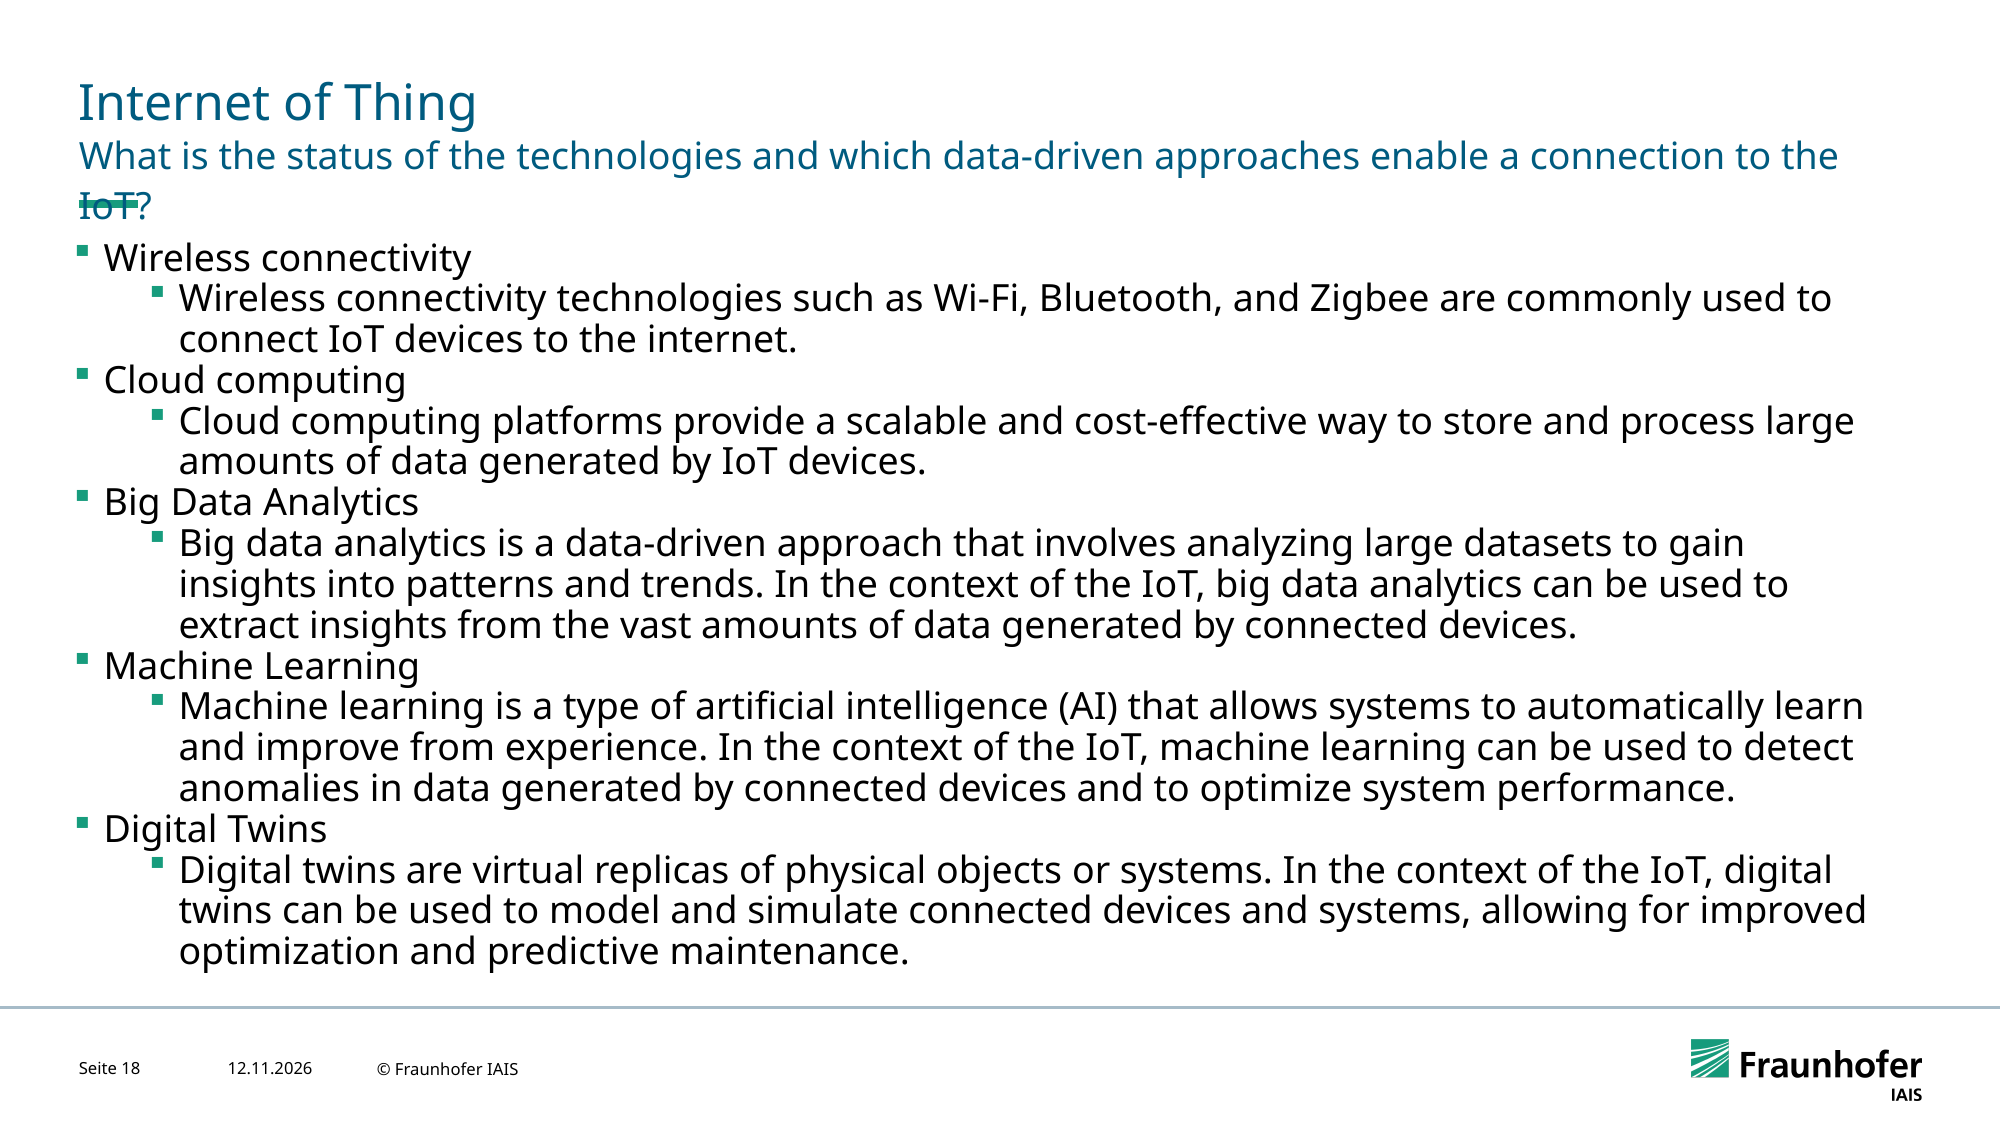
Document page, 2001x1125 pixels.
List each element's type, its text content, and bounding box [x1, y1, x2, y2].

title Internet of Thing [78, 64, 1922, 127]
list What is the status of the technologies and which data-driven approaches enable a connection to the IoT? [78, 127, 1922, 175]
picture [1691, 1039, 1922, 1101]
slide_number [227, 1059, 346, 1080]
text_box Wireless connectivity Wireless connectivity technologies such as Wi-Fi, Bluetooth, and Zigbee are commonly used to connect IoT devices to the internet. Cloud computing Cloud computing platforms provide a scalable and cost-effective way to store and process large amounts of data generated by IoT devices. Big Data Analytics Big data analytics is a data-driven approach that involves analyzing large datasets to gain insights into patterns and trends. In the context of the IoT, big data analytics can be used to extract insights from the vast amounts of data generated by connected devices. Machine Learning Machine learning is a type of artificial intelligence (AI) that allows systems to automatically learn and improve from experience. In the context of the IoT, machine learning can be used to detect anomalies in data generated by connected devices and to optimize system performance. Digital Twins Digital twins are virtual replicas of physical objects or systems. In the context of the IoT, digital twins can be used to model and simulate connected devices and systems, allowing for improved optimization and predictive maintenance. [59, 230, 1901, 980]
slide_number Seite 18 [78, 1059, 197, 1080]
footer © Fraunhofer IAIS [376, 1059, 862, 1080]
